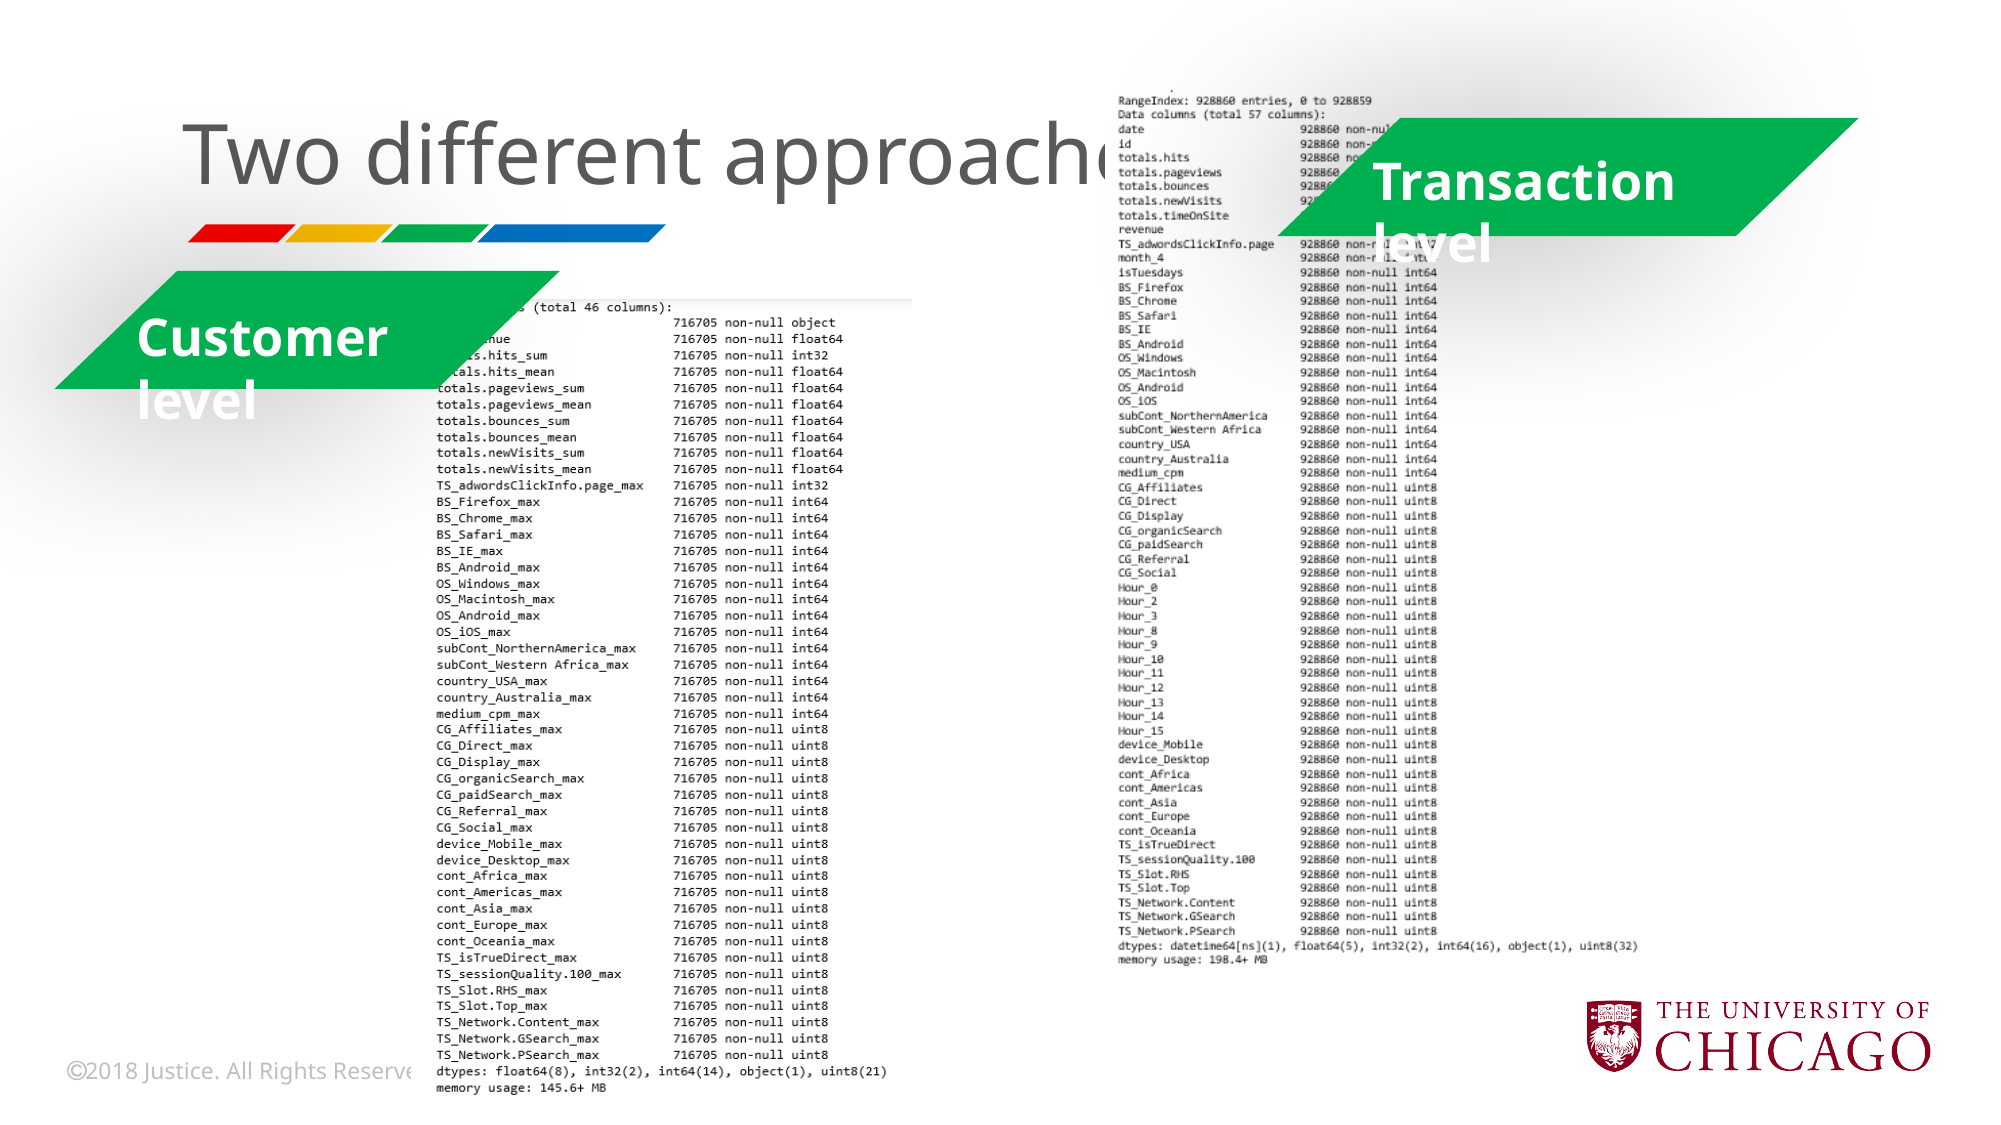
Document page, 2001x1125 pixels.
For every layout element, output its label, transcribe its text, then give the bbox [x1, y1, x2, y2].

text_box Two different approaches [167, 118, 1105, 198]
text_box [1277, 117, 1859, 237]
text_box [54, 270, 560, 389]
picture [1105, 90, 1690, 973]
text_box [187, 224, 666, 243]
picture [411, 298, 912, 1102]
picture [1565, 986, 1940, 1097]
